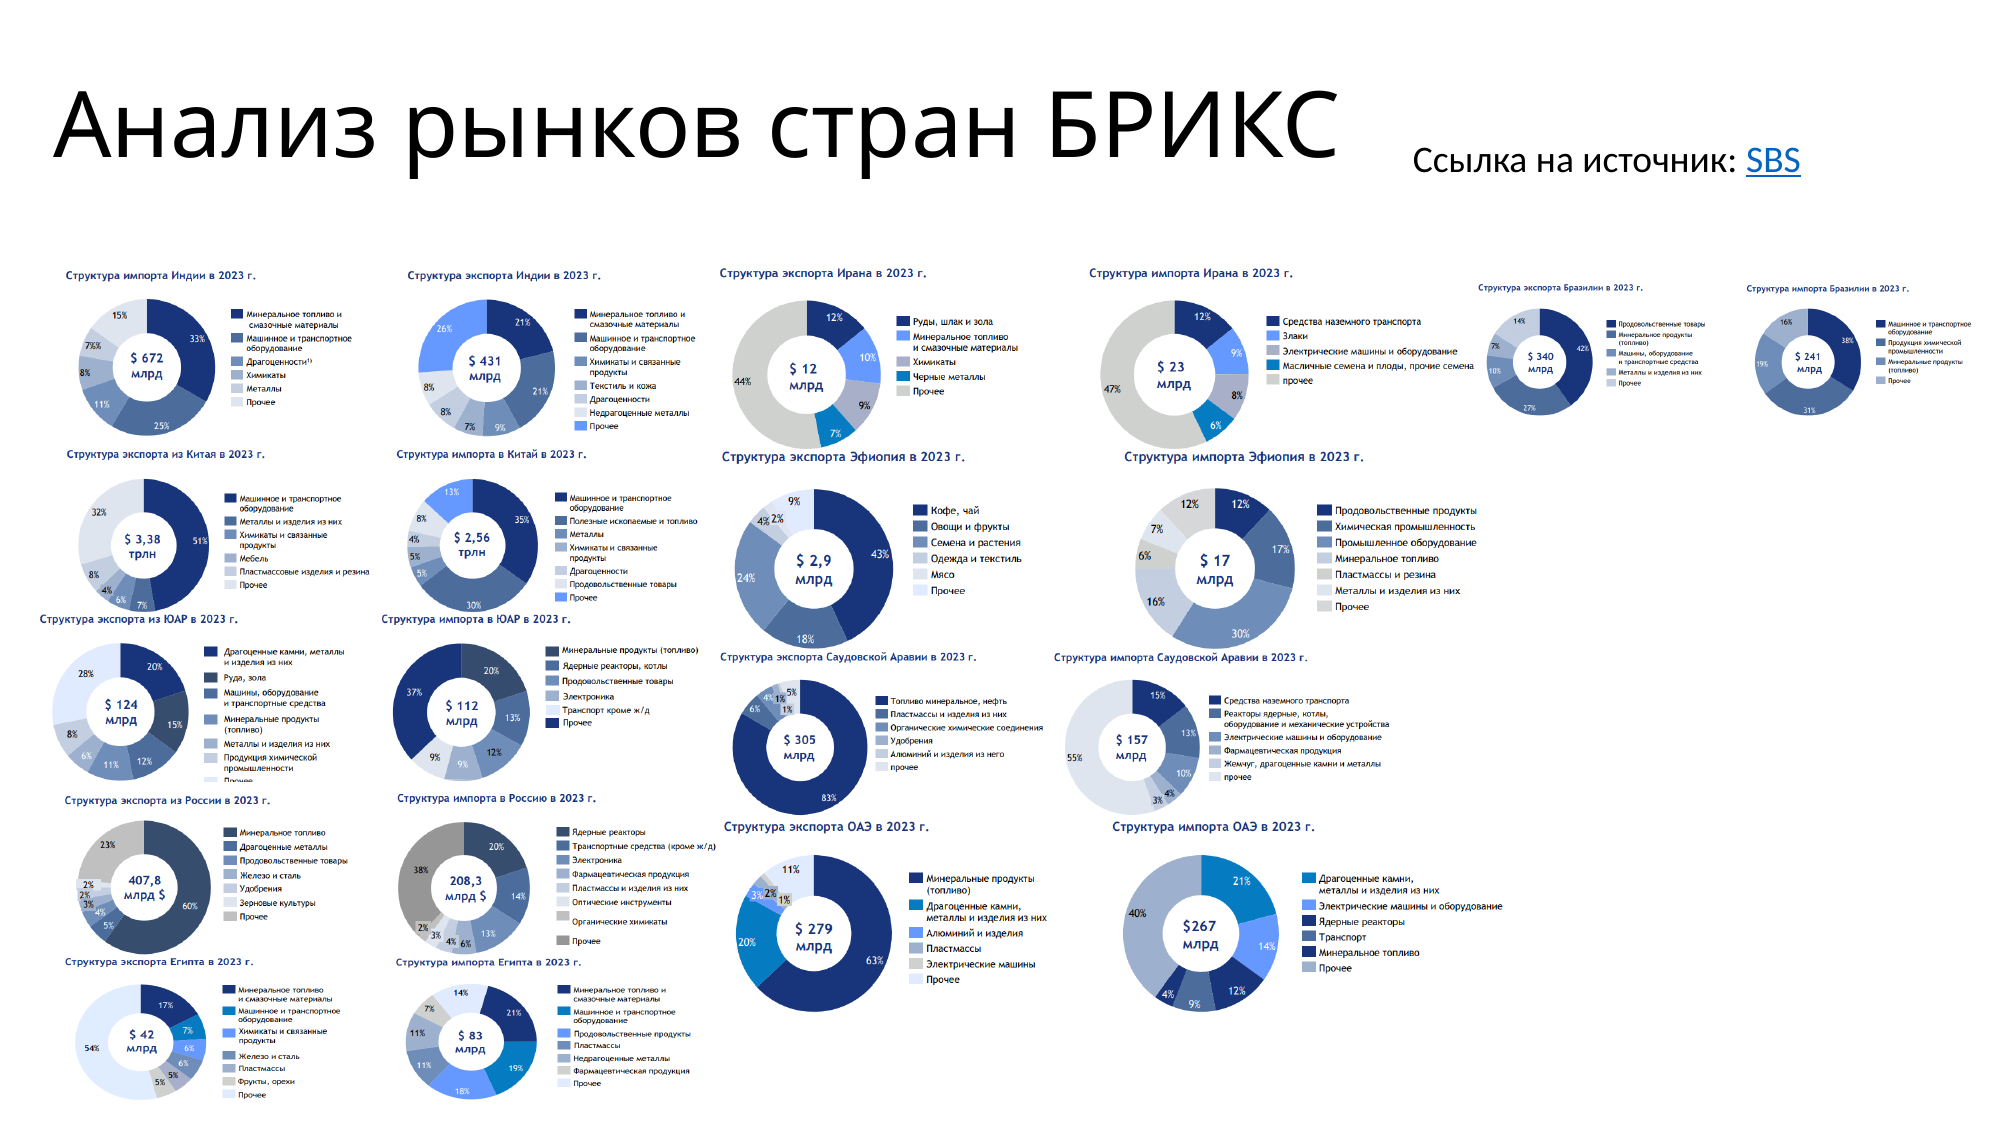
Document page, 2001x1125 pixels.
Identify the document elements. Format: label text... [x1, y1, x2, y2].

text_box Ссылка на источник: SBS [1398, 127, 1842, 188]
title Анализ рынков стран БРИКС [38, 18, 1764, 237]
picture [64, 266, 1975, 1105]
picture [38, 266, 701, 782]
